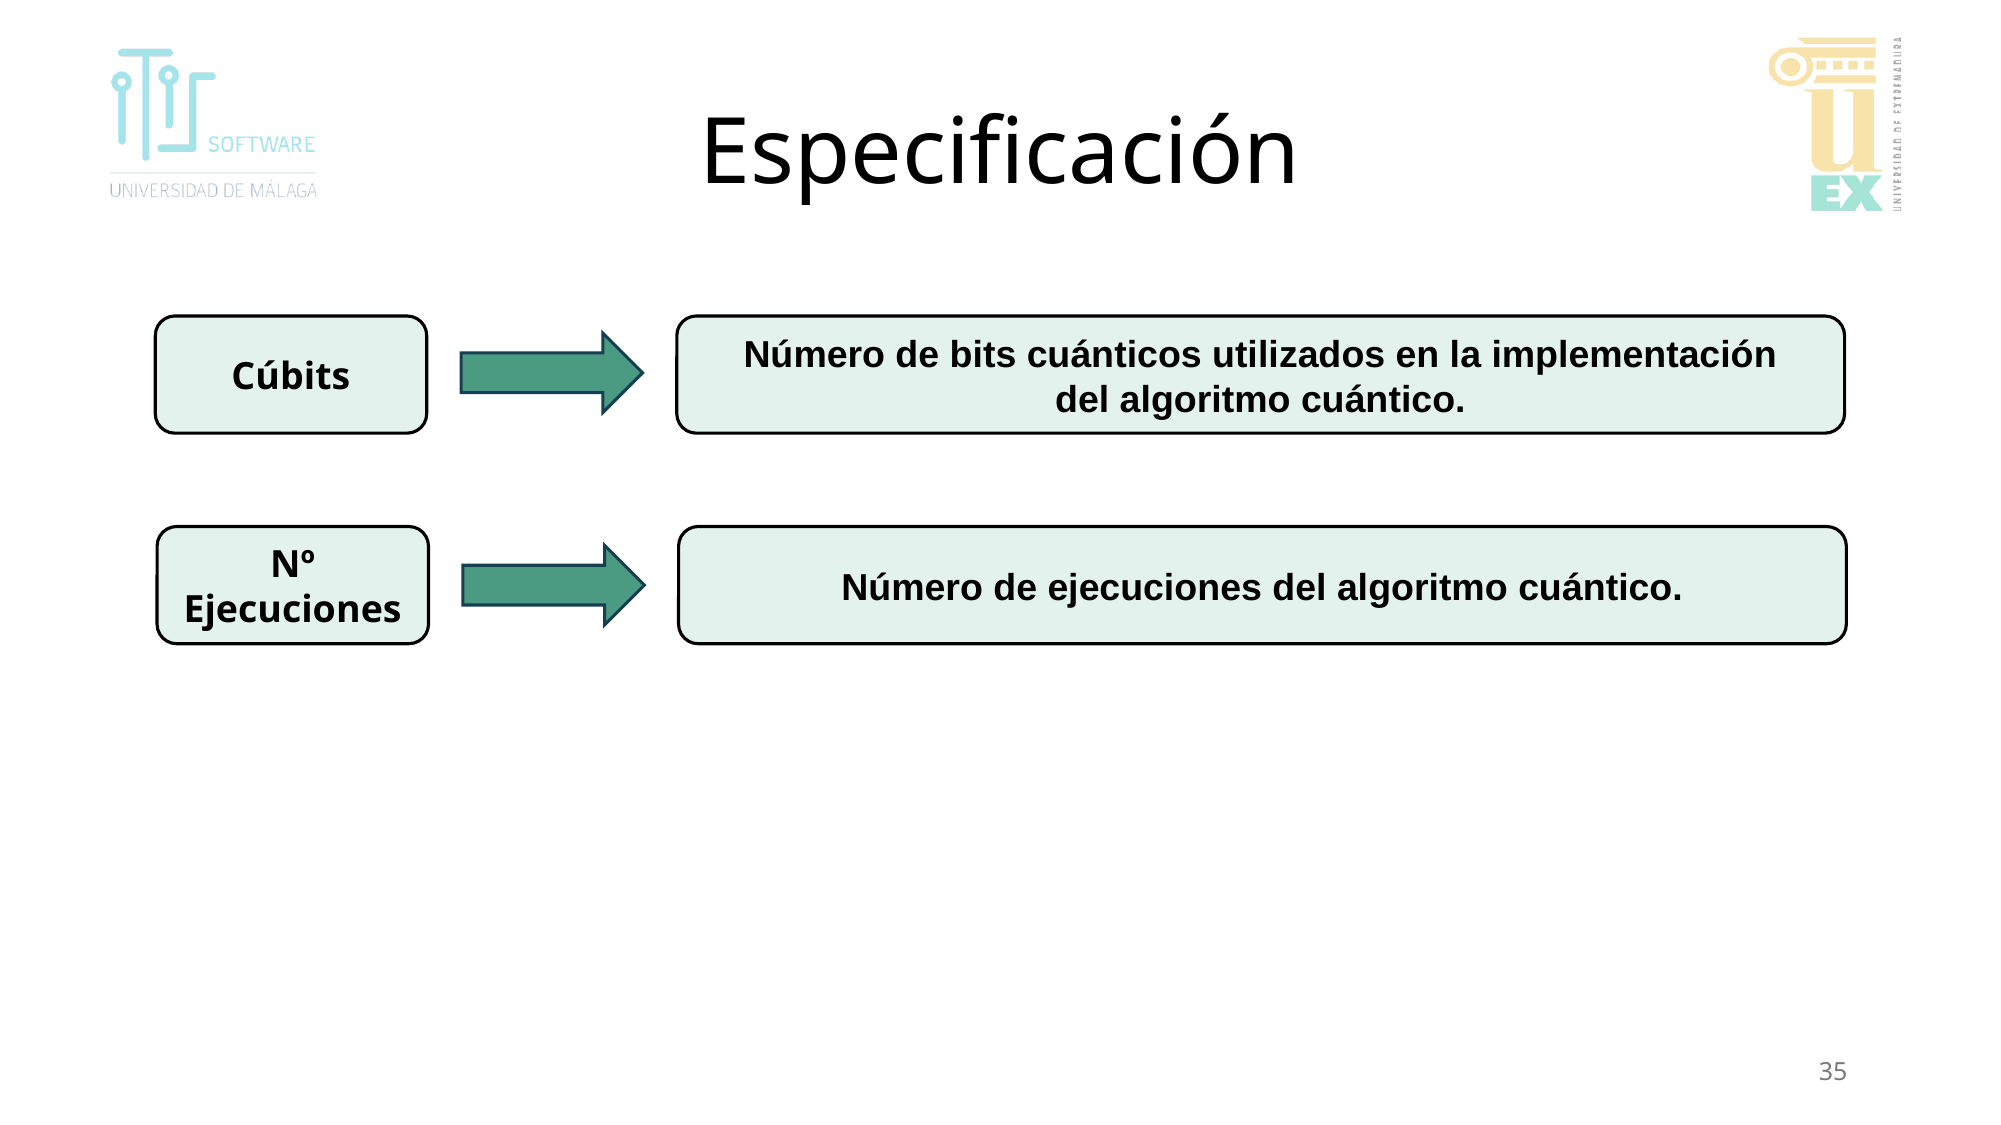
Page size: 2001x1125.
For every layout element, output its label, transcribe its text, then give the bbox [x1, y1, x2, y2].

text_box [461, 541, 647, 629]
text_box [1768, 37, 1902, 211]
title Especificación [673, 0, 1327, 211]
picture [98, 37, 327, 212]
text_box [459, 329, 645, 417]
slide_number 35 [1412, 1042, 1863, 1103]
text_box Nº Ejecuciones [155, 524, 431, 646]
text_box Cúbits [153, 314, 429, 435]
text_box Número de bits cuánticos utilizados en la implementación del algoritmo cuántico. [675, 314, 1847, 435]
text_box Número de ejecuciones del algoritmo cuántico. [676, 524, 1848, 646]
